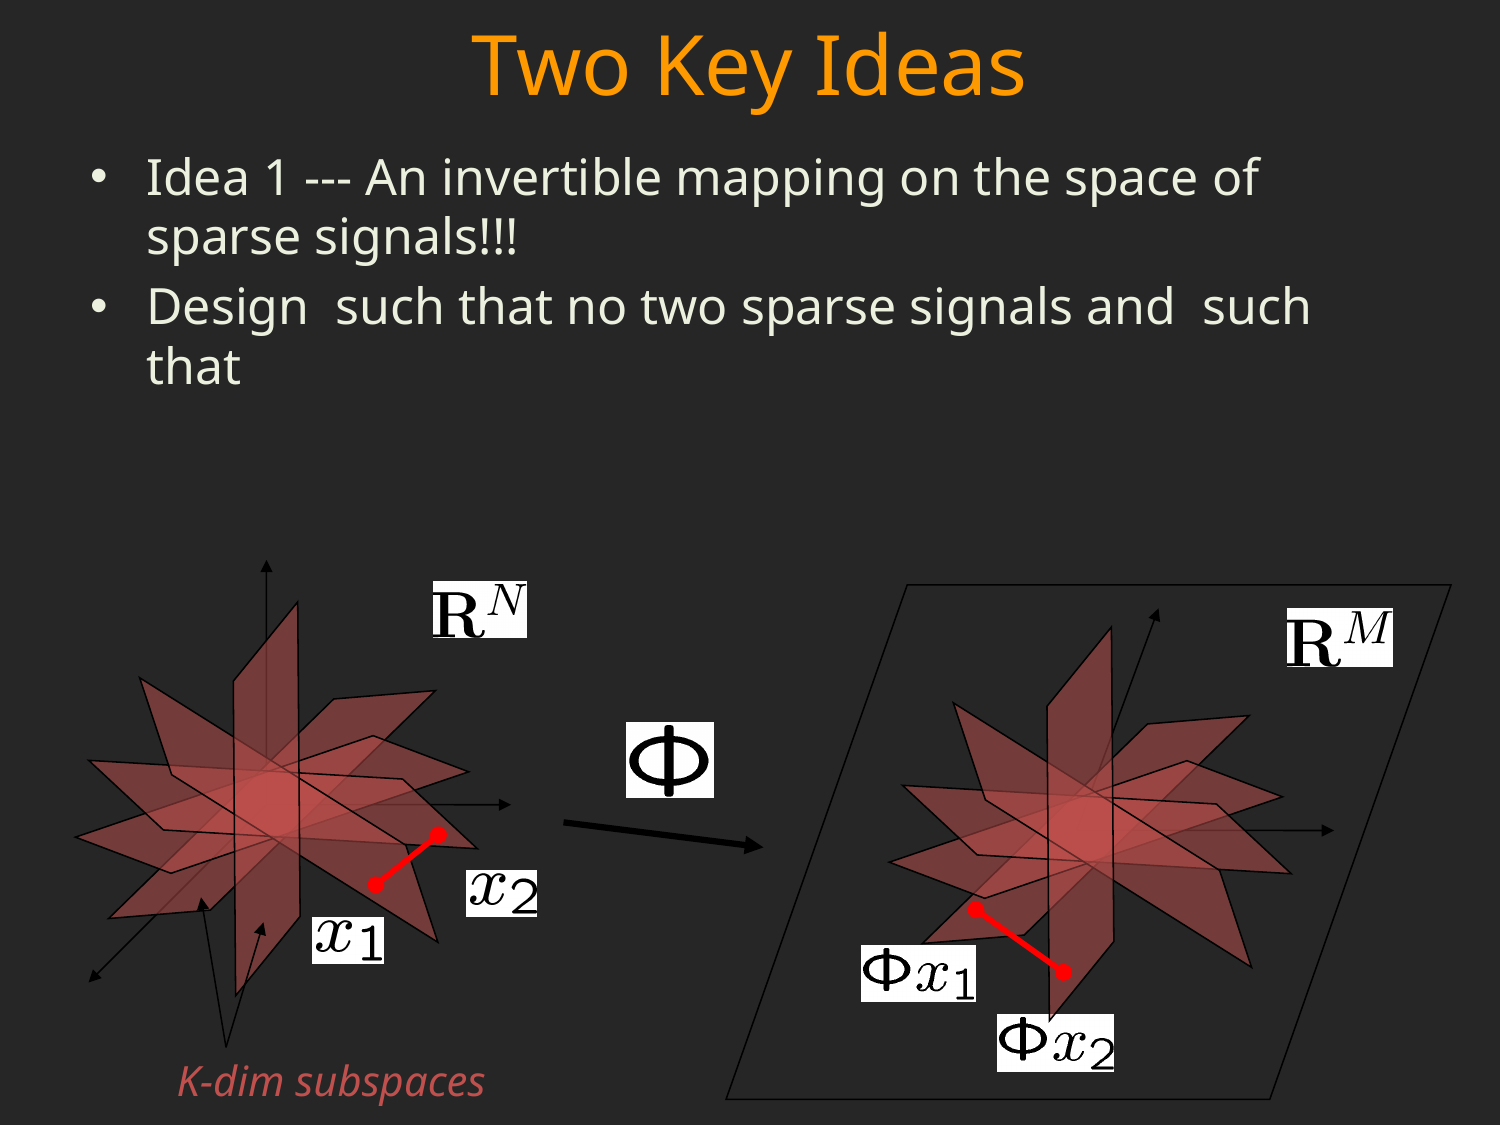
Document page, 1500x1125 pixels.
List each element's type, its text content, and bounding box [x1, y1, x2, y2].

picture [997, 1014, 1114, 1072]
picture [625, 722, 714, 798]
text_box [88, 559, 539, 983]
picture [861, 945, 977, 1002]
text_box [1113, 803, 1252, 968]
text_box [889, 838, 1048, 899]
picture [1286, 608, 1393, 667]
text_box [902, 785, 1048, 860]
picture [312, 917, 384, 964]
text_box [922, 878, 1048, 944]
title Two Key Ideas [75, 0, 1425, 125]
text_box K-dim subspaces [161, 1047, 501, 1113]
text_box [726, 584, 1452, 1100]
picture [465, 869, 538, 917]
text_box [1113, 797, 1292, 874]
text_box [969, 903, 1070, 979]
text_box [1046, 626, 1114, 1013]
text_box [1113, 760, 1283, 815]
text_box [1113, 715, 1250, 785]
text_box [953, 702, 1047, 839]
text_box [563, 822, 764, 852]
